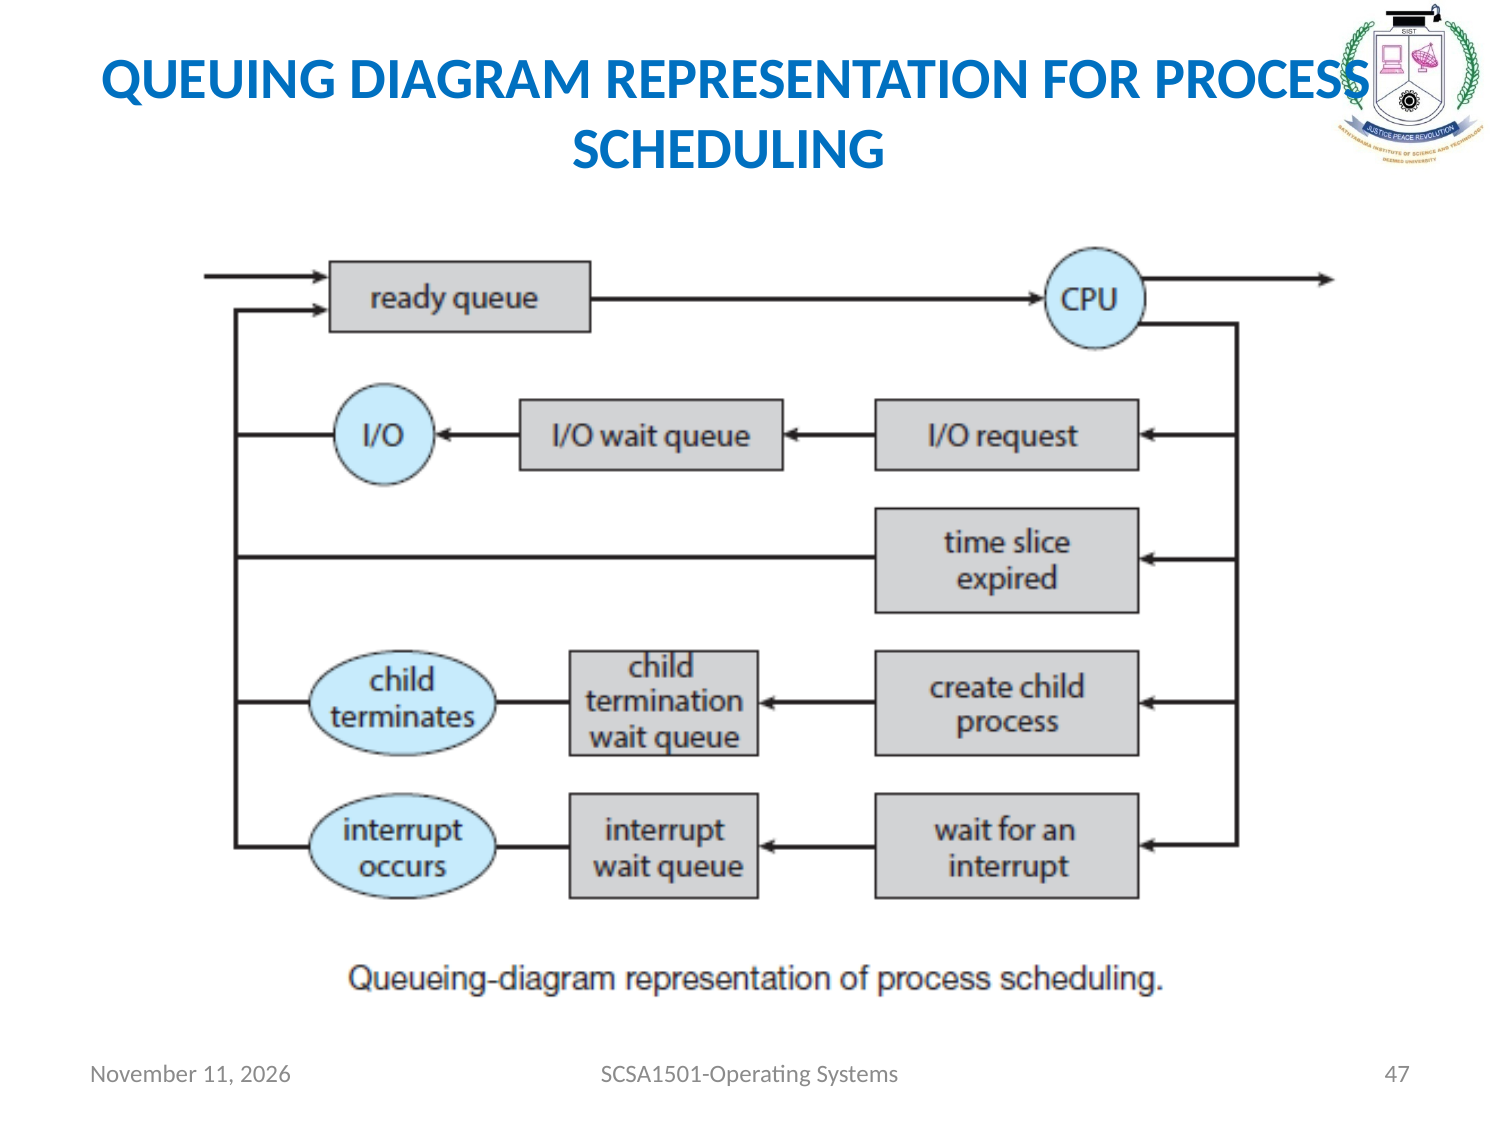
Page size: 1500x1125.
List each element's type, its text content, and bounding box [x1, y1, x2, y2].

picture [163, 234, 1353, 1014]
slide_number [75, 1042, 425, 1103]
slide_number 47 [1074, 1042, 1425, 1103]
title QUEUING DIAGRAM REPRESENTATION FOR PROCESS SCHEDULING [46, 45, 1425, 176]
picture [1320, 0, 1500, 180]
footer SCSA1501-Operating Systems [512, 1042, 988, 1103]
